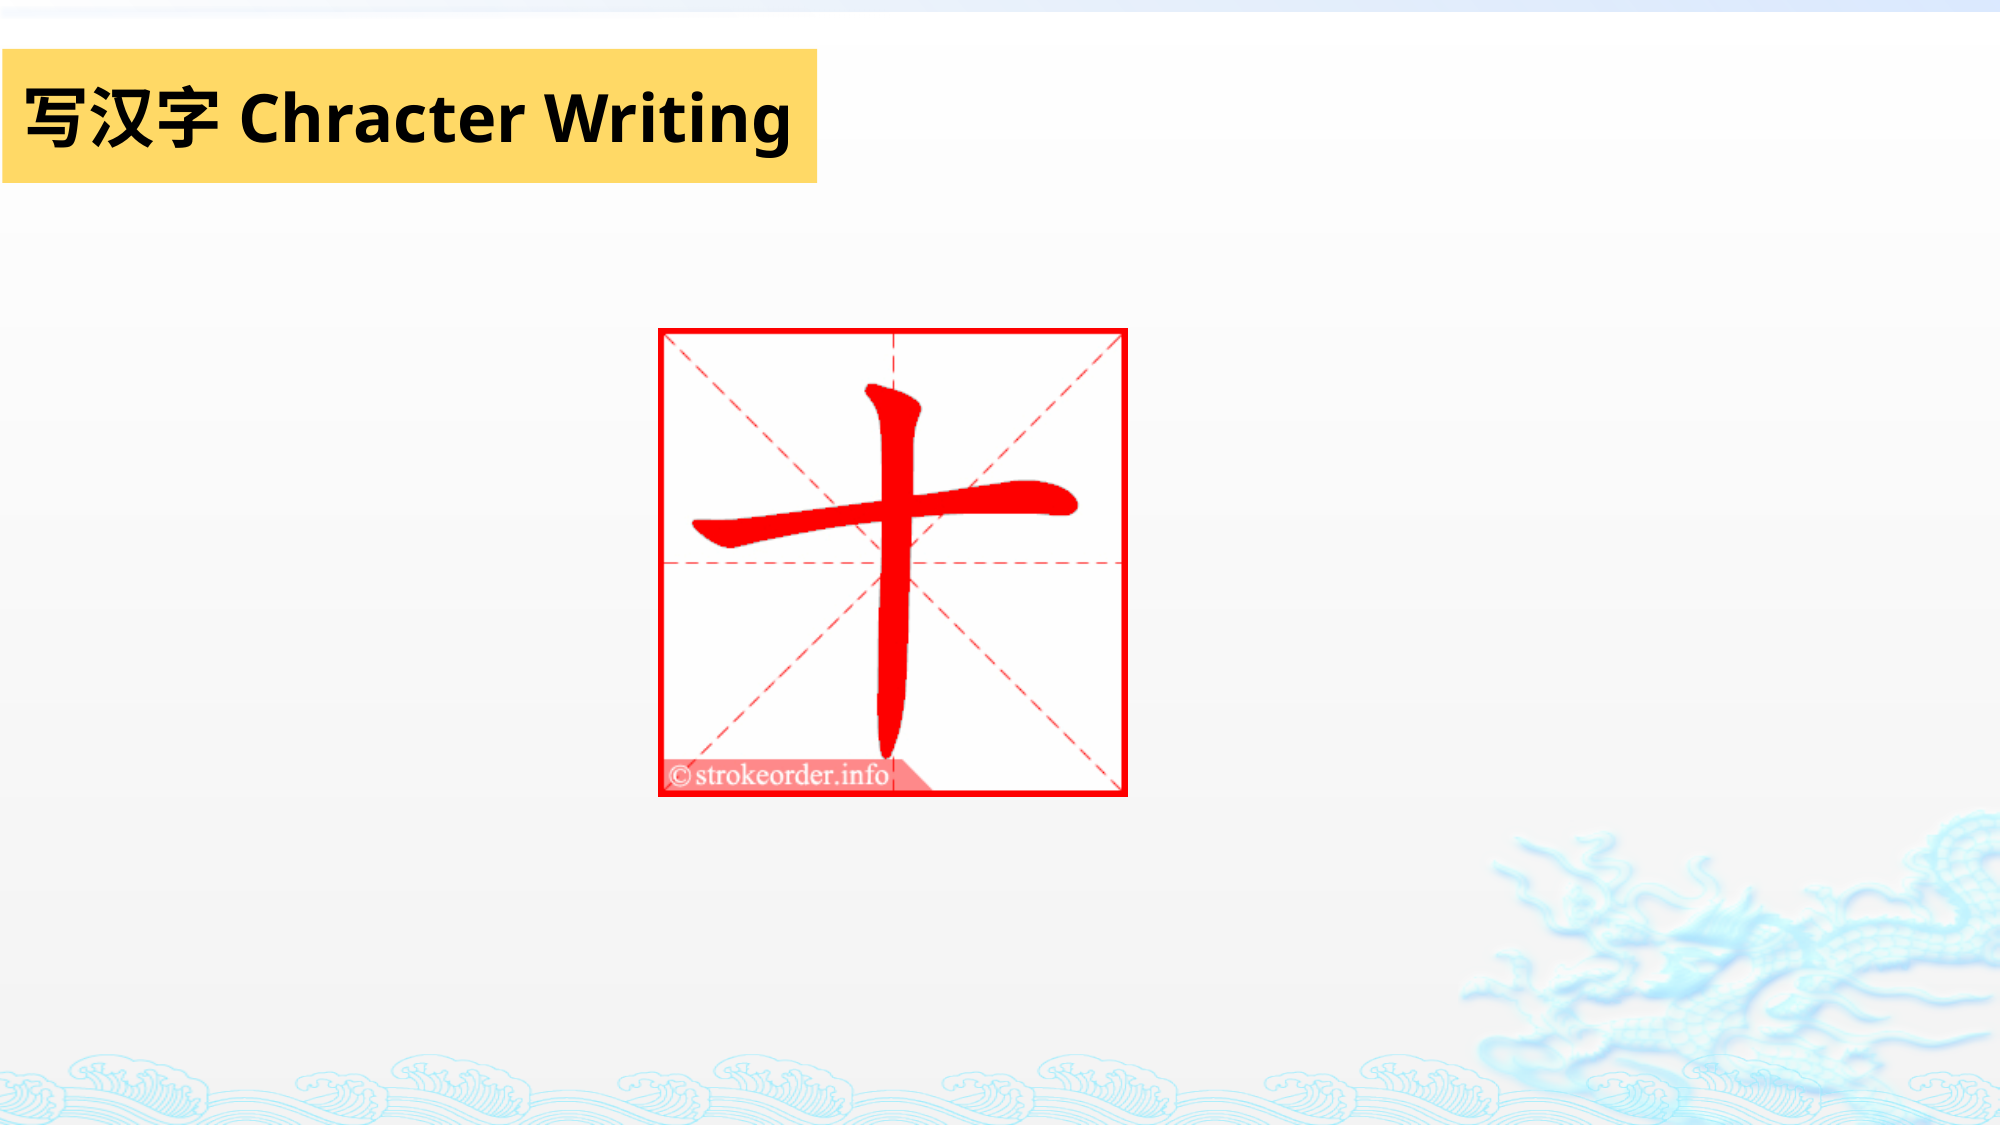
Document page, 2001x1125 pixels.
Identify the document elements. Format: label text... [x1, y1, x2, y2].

text_box 写汉字Chracter Writing [2, 48, 818, 183]
picture [657, 327, 1128, 798]
